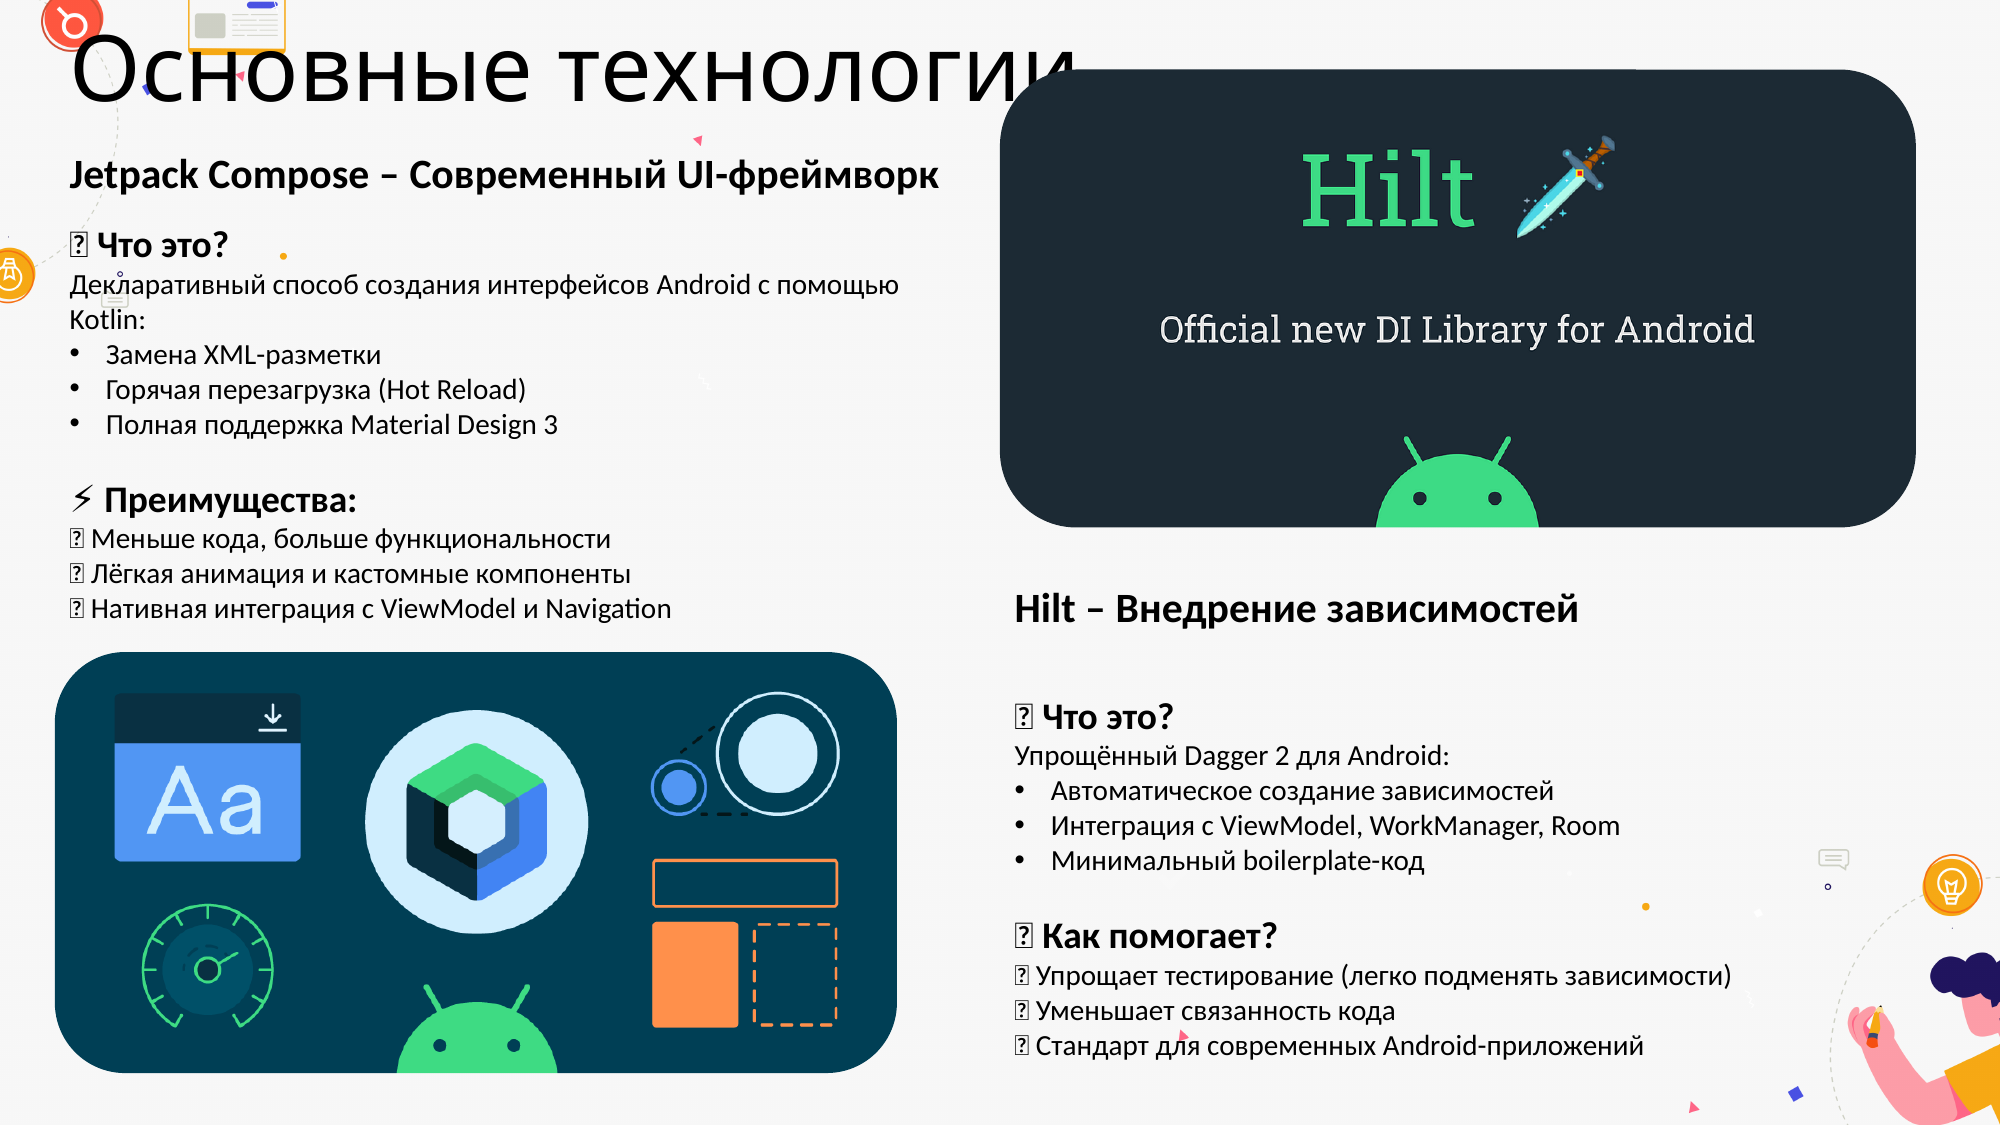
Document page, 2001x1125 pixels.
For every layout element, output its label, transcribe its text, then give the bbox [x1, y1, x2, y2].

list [54, 651, 897, 1074]
picture [0, 0, 2000, 1125]
text_box 🎨 Что это? Декларативный способ создания интерфейсов Android с помощью Kotlin: Замена XML-разметки Горячая перезагрузка (Hot Reload) Полная поддержка Material Design 3 ⚡ Преимущества: ✅ Меньше кода, больше функциональности ✅ Лёгкая анимация и кастомные компоненты ✅ Нативная интеграция с ViewModel и Navigation [54, 212, 971, 633]
text_box Hilt – Внедрение зависимостей [999, 573, 1916, 638]
text_box 💉 Что это? Упрощённый Dagger 2 для Android: Автоматическое создание зависимостей Интеграция с ViewModel, WorkManager, Room Минимальный boilerplate-код 🔧 Как помогает? ✅ Упрощает тестирование (легко подменять зависимости) ✅ Уменьшает связанность кода ✅ Стандарт для современных Android-приложений [999, 684, 1916, 1069]
title Основные технологии [54, 0, 1780, 145]
text_box Jetpack Compose – Современный UI-фреймворк [54, 139, 971, 205]
